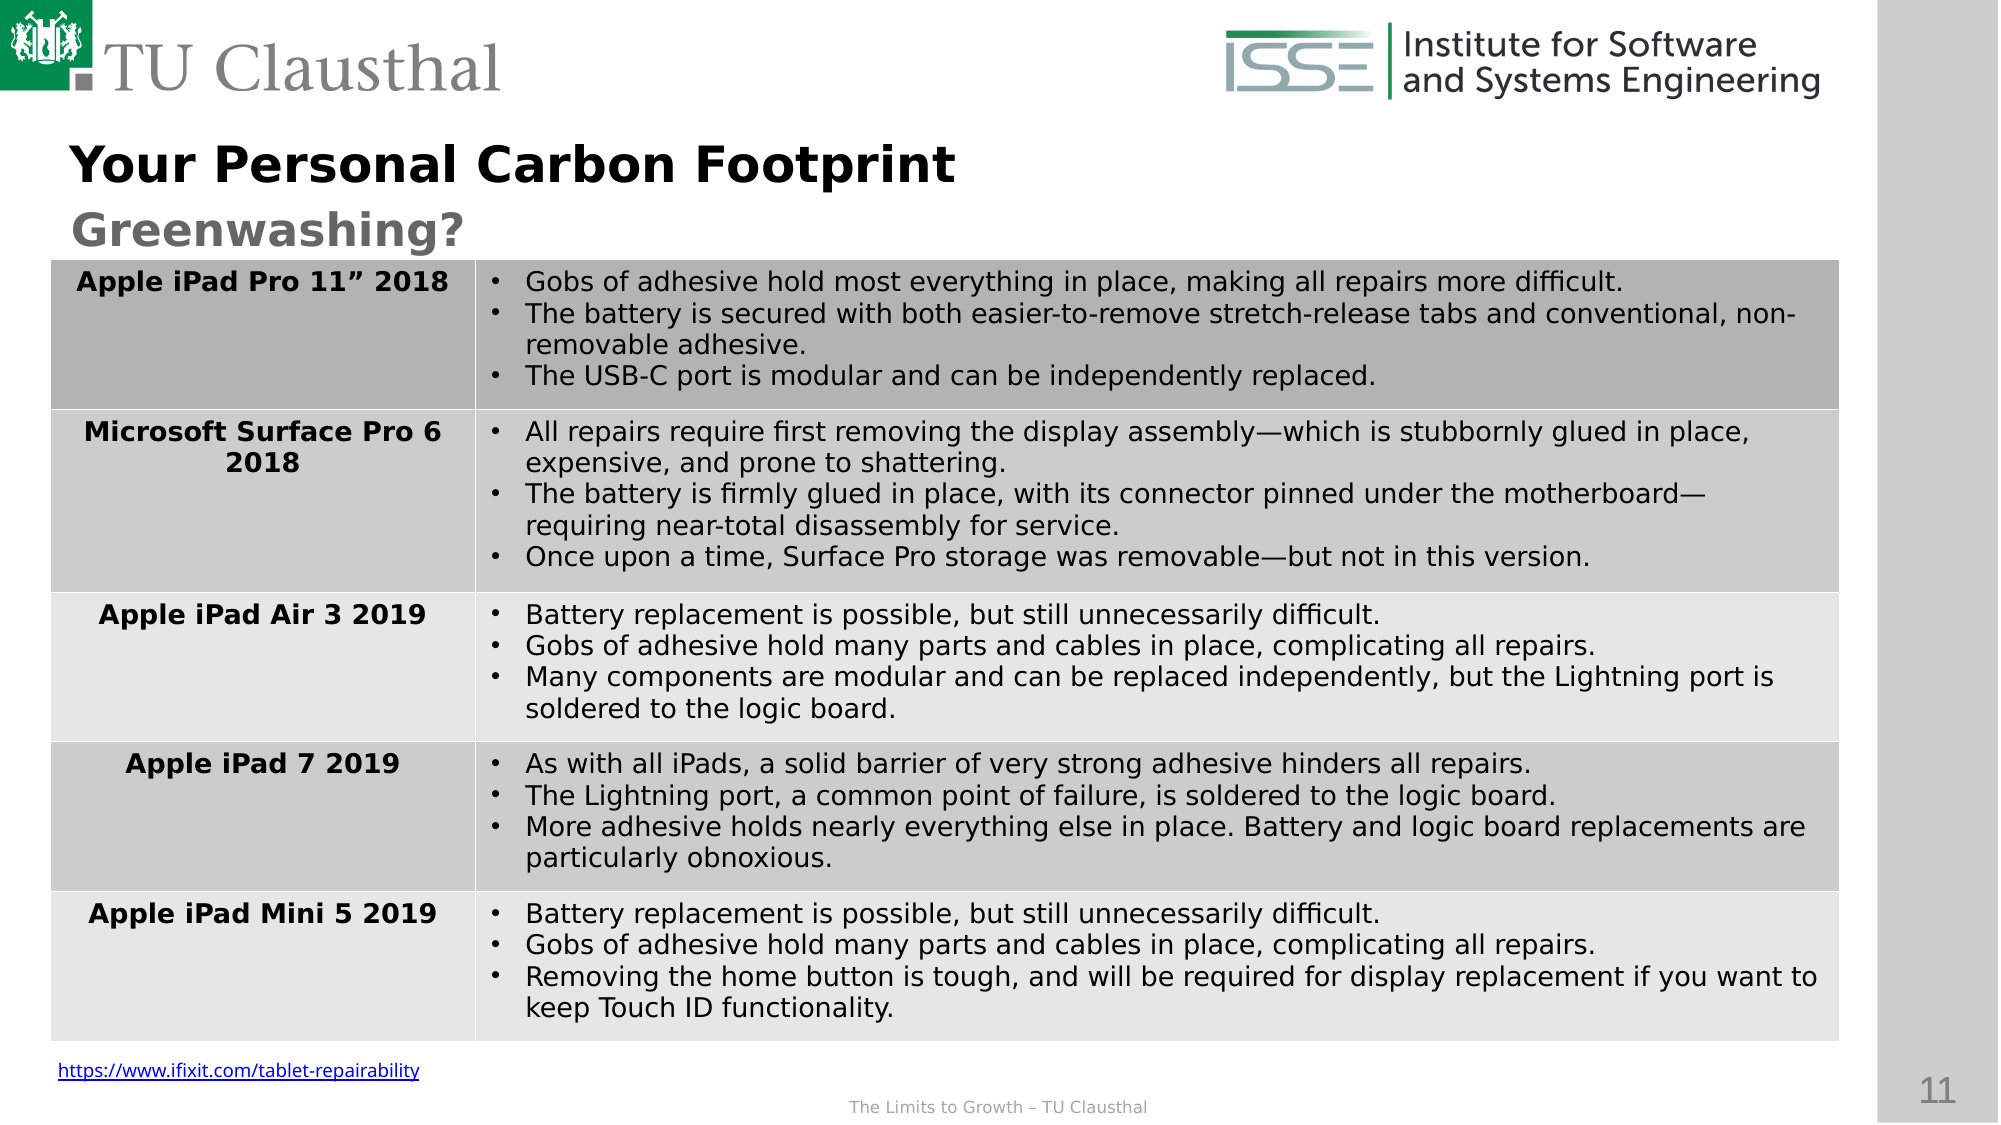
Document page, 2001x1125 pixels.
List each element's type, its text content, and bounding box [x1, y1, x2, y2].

text_box https://www.ifixit.com/tablet-repairability [43, 1051, 1104, 1092]
text_box Greenwashing? [70, 188, 1769, 269]
table_cell Microsoft Surface Pro 6 2018 [51, 410, 475, 592]
text_box Your Personal Carbon Footprint [55, 125, 1817, 206]
table_cell Apple iPad Mini 5 2019 [51, 892, 475, 1041]
table_cell Apple iPad 7 2019 [51, 742, 475, 891]
table_cell Battery replacement is possible, but still unnecessarily difficult. Gobs of adhesive hold many parts and cables in place, complicating all repairs. Removing the home button is tough, and will be required for display replacement if you want to keep Touch ID functionality. [476, 892, 1839, 1041]
picture [0, 0, 500, 91]
table_cell Battery replacement is possible, but still unnecessarily difficult. Gobs of adhesive hold many parts and cables in place, complicating all repairs. Many components are modular and can be replaced independently, but the Lightning port is soldered to the logic board. [476, 593, 1839, 741]
table_cell As with all iPads, a solid barrier of very strong adhesive hinders all repairs. The Lightning port, a common point of failure, is soldered to the logic board. More adhesive holds nearly everything else in place. Battery and logic board replacements are particularly obnoxious. [476, 742, 1839, 891]
table_header Apple iPad Pro 11” 2018 [51, 260, 475, 409]
table_header Gobs of adhesive hold most everything in place, making all repairs more difficult. The battery is secured with both easier-to-remove stretch-release tabs and conventional, non-removable adhesive. The USB-C port is modular and can be independently replaced. [476, 260, 1839, 409]
table_cell Apple iPad Air 3 2019 [51, 593, 475, 741]
table_cell All repairs require first removing the display assembly—which is stubbornly glued in place, expensive, and prone to shattering. The battery is firmly glued in place, with its connector pinned under the motherboard—requiring near-total disassembly for service. Once upon a time, Surface Pro storage was removable—but not in this version. [476, 410, 1839, 592]
picture [1218, 22, 1825, 106]
